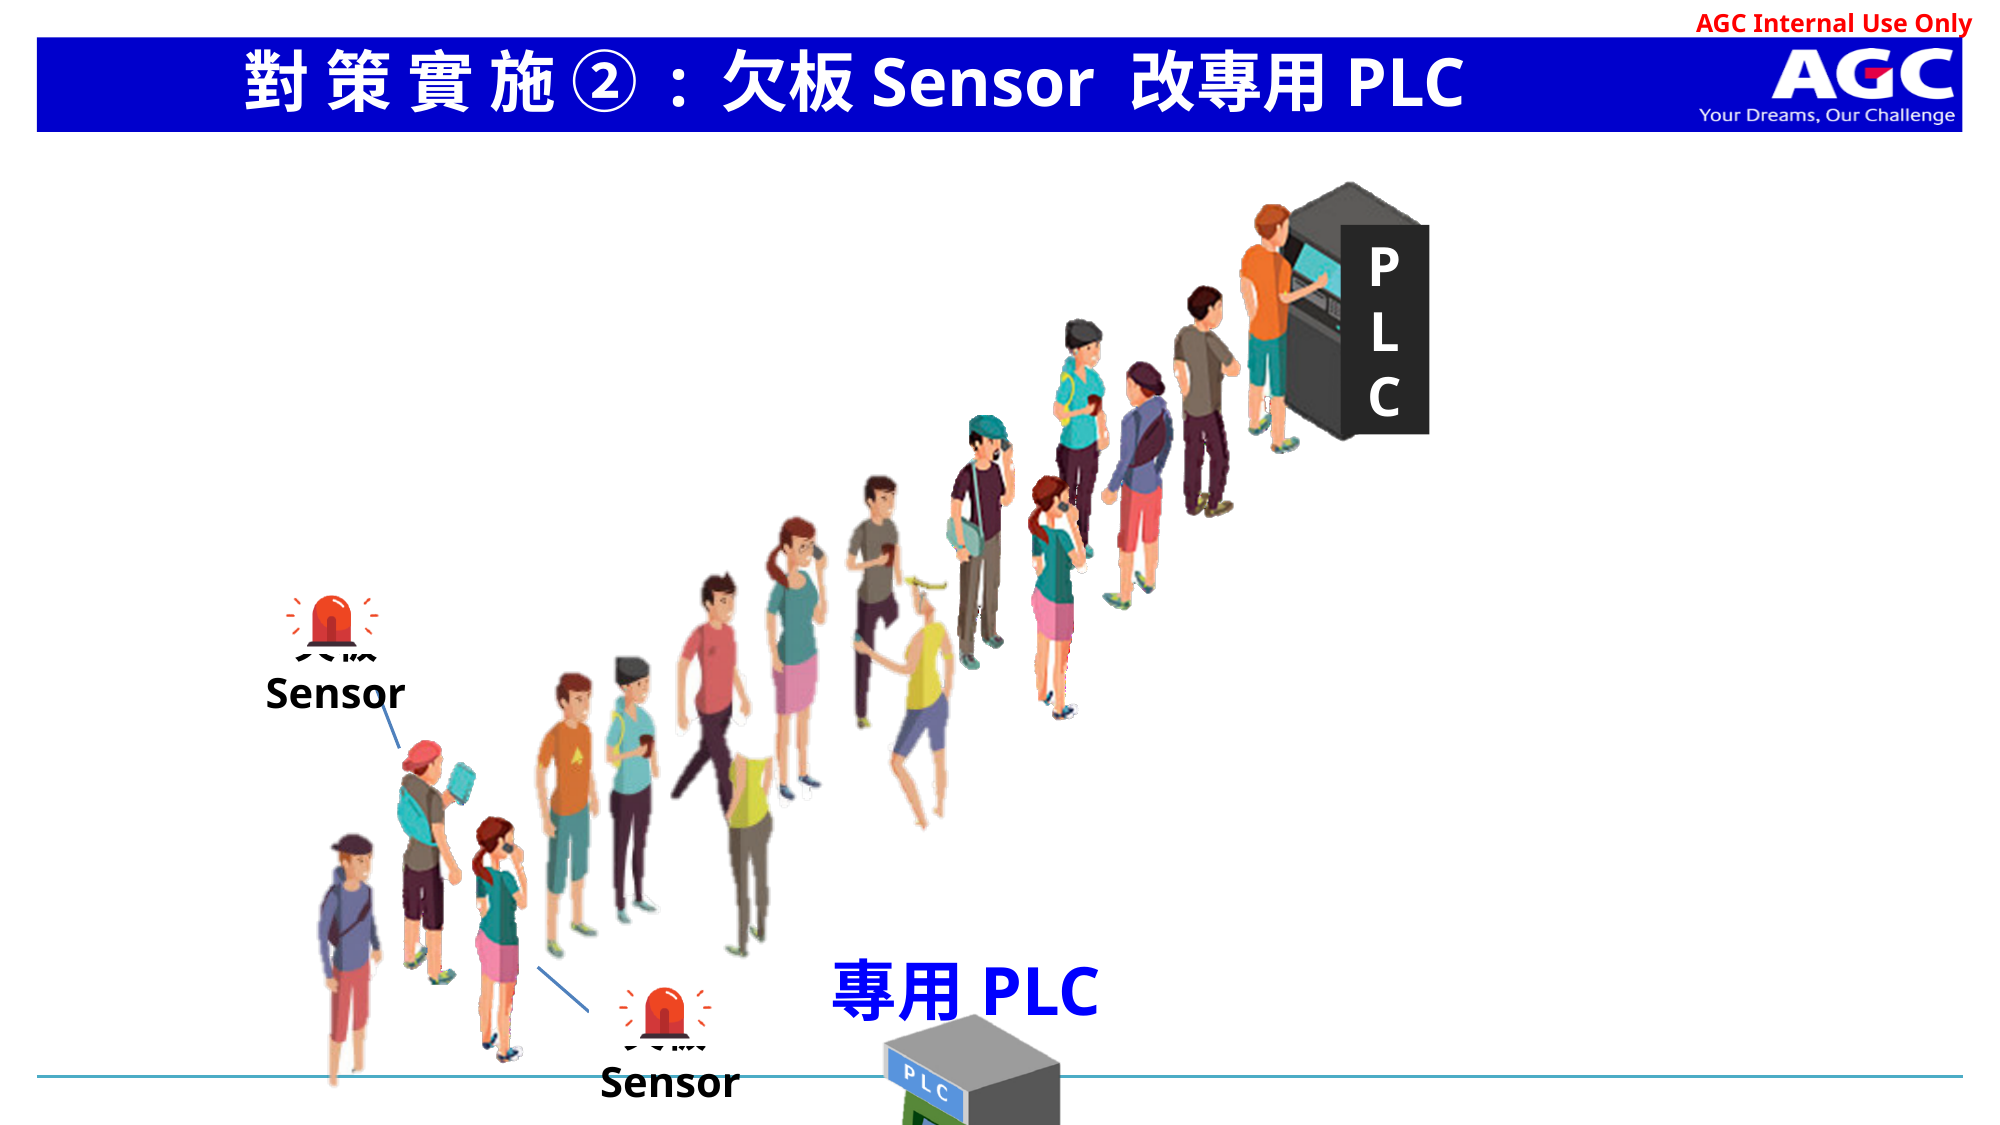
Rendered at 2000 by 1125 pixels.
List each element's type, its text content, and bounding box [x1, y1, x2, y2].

picture [1699, 48, 1955, 125]
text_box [935, 131, 1541, 650]
picture [302, 414, 1100, 1103]
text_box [758, 941, 1187, 1125]
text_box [211, 586, 471, 749]
title 對 策 實 施 ② : 欠板Sensor 改專用PLC [36, 37, 1691, 132]
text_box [537, 967, 801, 1090]
